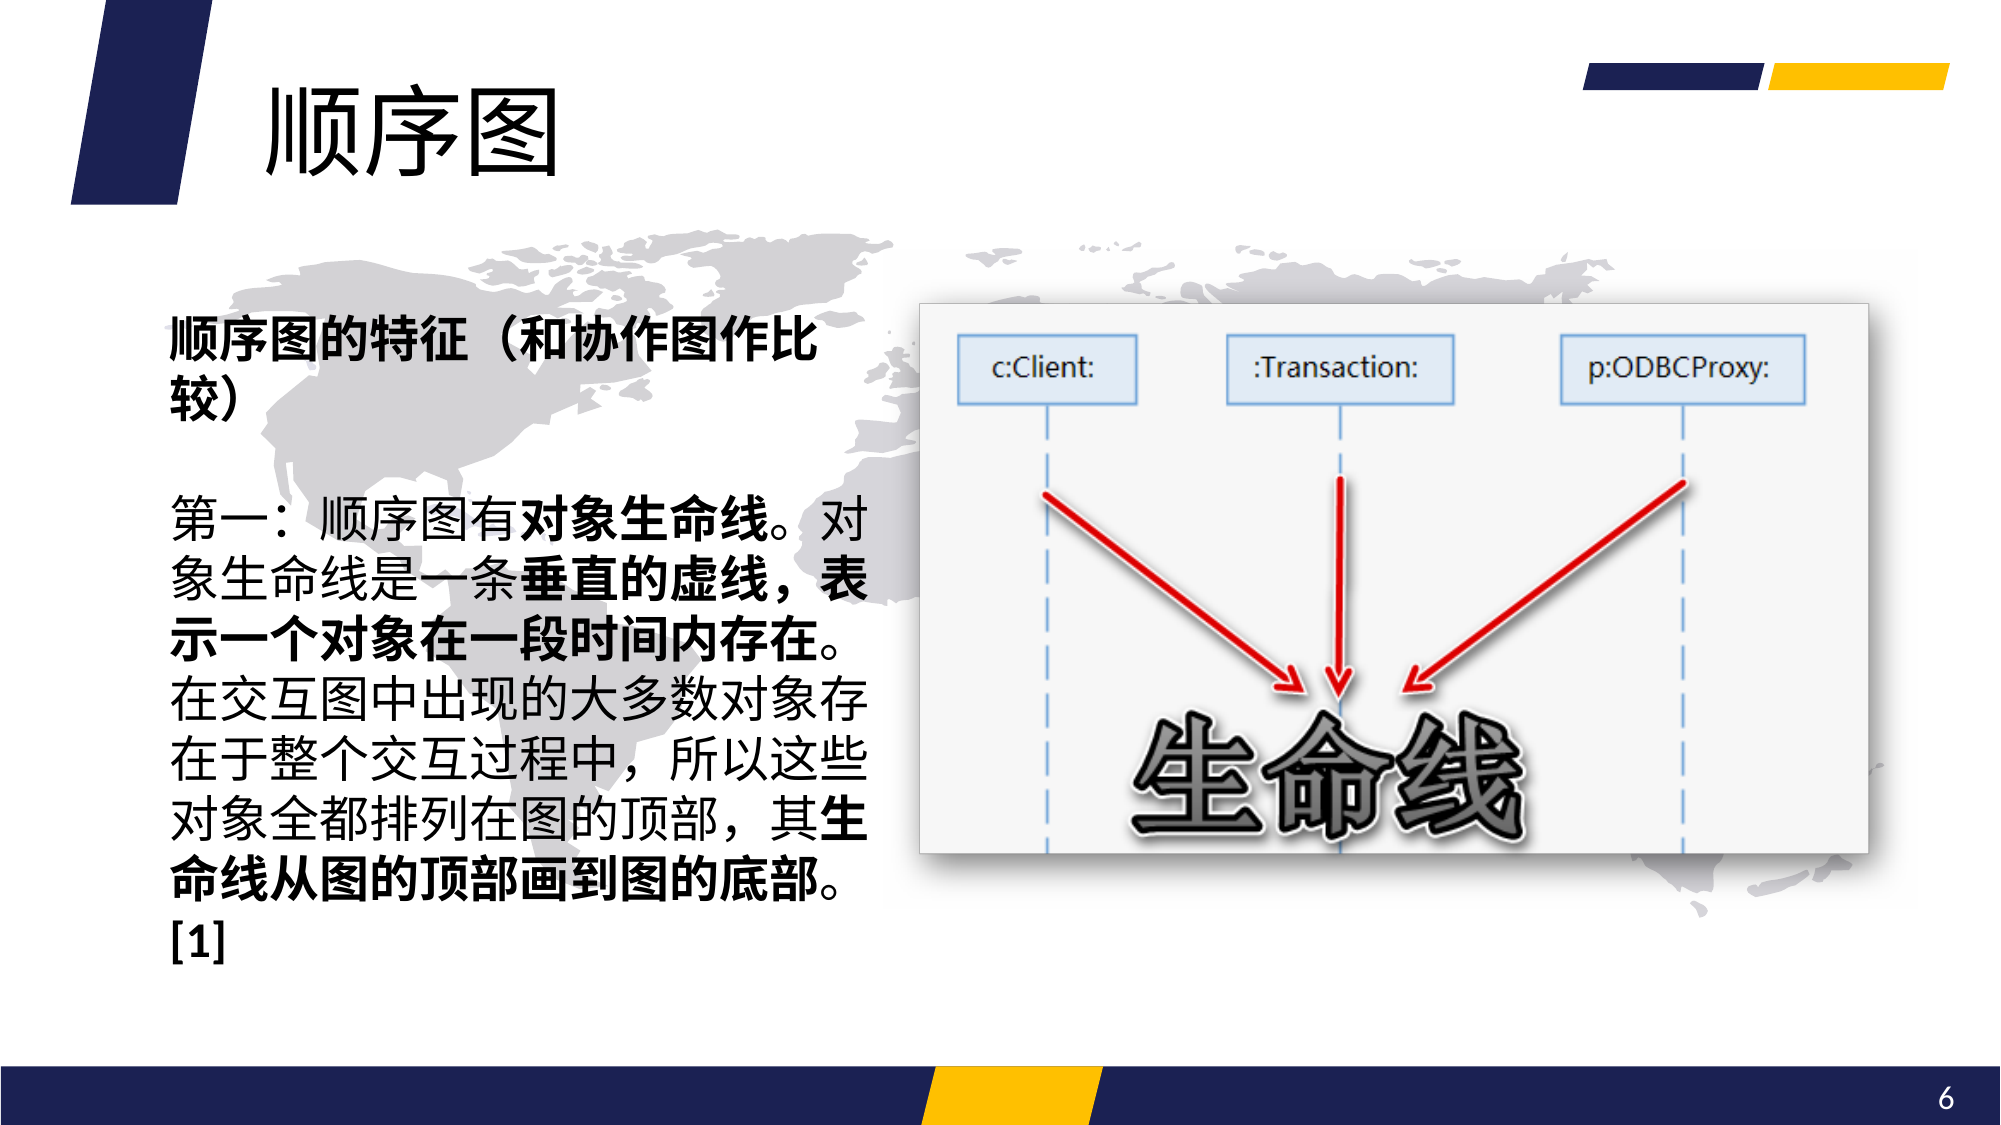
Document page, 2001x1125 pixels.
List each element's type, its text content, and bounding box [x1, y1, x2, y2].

text_box [919, 1064, 1106, 1125]
picture [864, 249, 1924, 909]
text_box [1091, 1064, 2000, 1125]
text_box [68, 0, 215, 207]
text_box [0, 1064, 935, 1125]
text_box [163, 229, 1885, 918]
slide_number 6 [1503, 1065, 1970, 1125]
text_box 顺序图 [244, 58, 2000, 199]
text_box 顺序图的特征（和协作图作比较） 第一：顺序图有对象生命线。对象生命线是一条垂直的虚线，表示一个对象在一段时间内存在。在交互图中出现的大多数对象存在于整个交互过程中，所以这些对象全都排列在图的顶部，其生命线从图的顶部画到图的底部。[1] [154, 299, 922, 1035]
